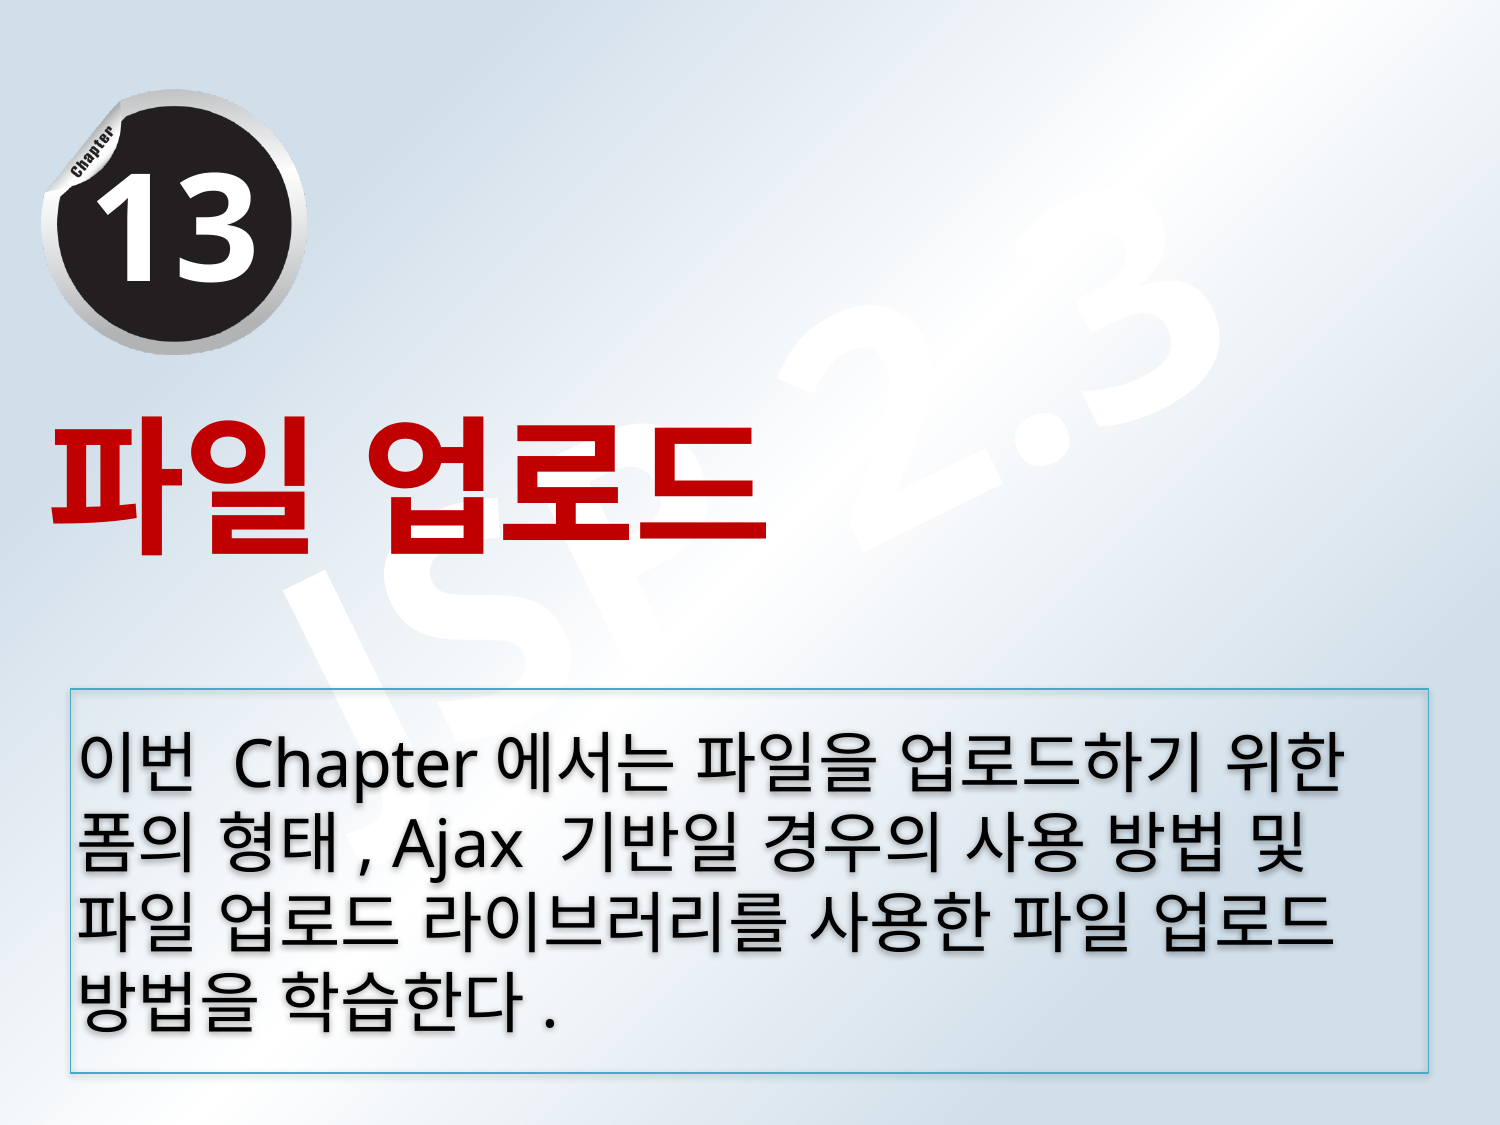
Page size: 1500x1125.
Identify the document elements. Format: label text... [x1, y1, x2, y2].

picture [40, 89, 308, 355]
title 파일 업로드 [41, 349, 1459, 616]
subtitle 이번 Chapter에서는 파일을 업로드하기 위한 폼의 형태, Ajax 기반일 경우의 사용 방법 및 파일 업로드 라이브러리를 사용한 파일 업로드 방법을 학습한다. [70, 688, 1429, 1074]
